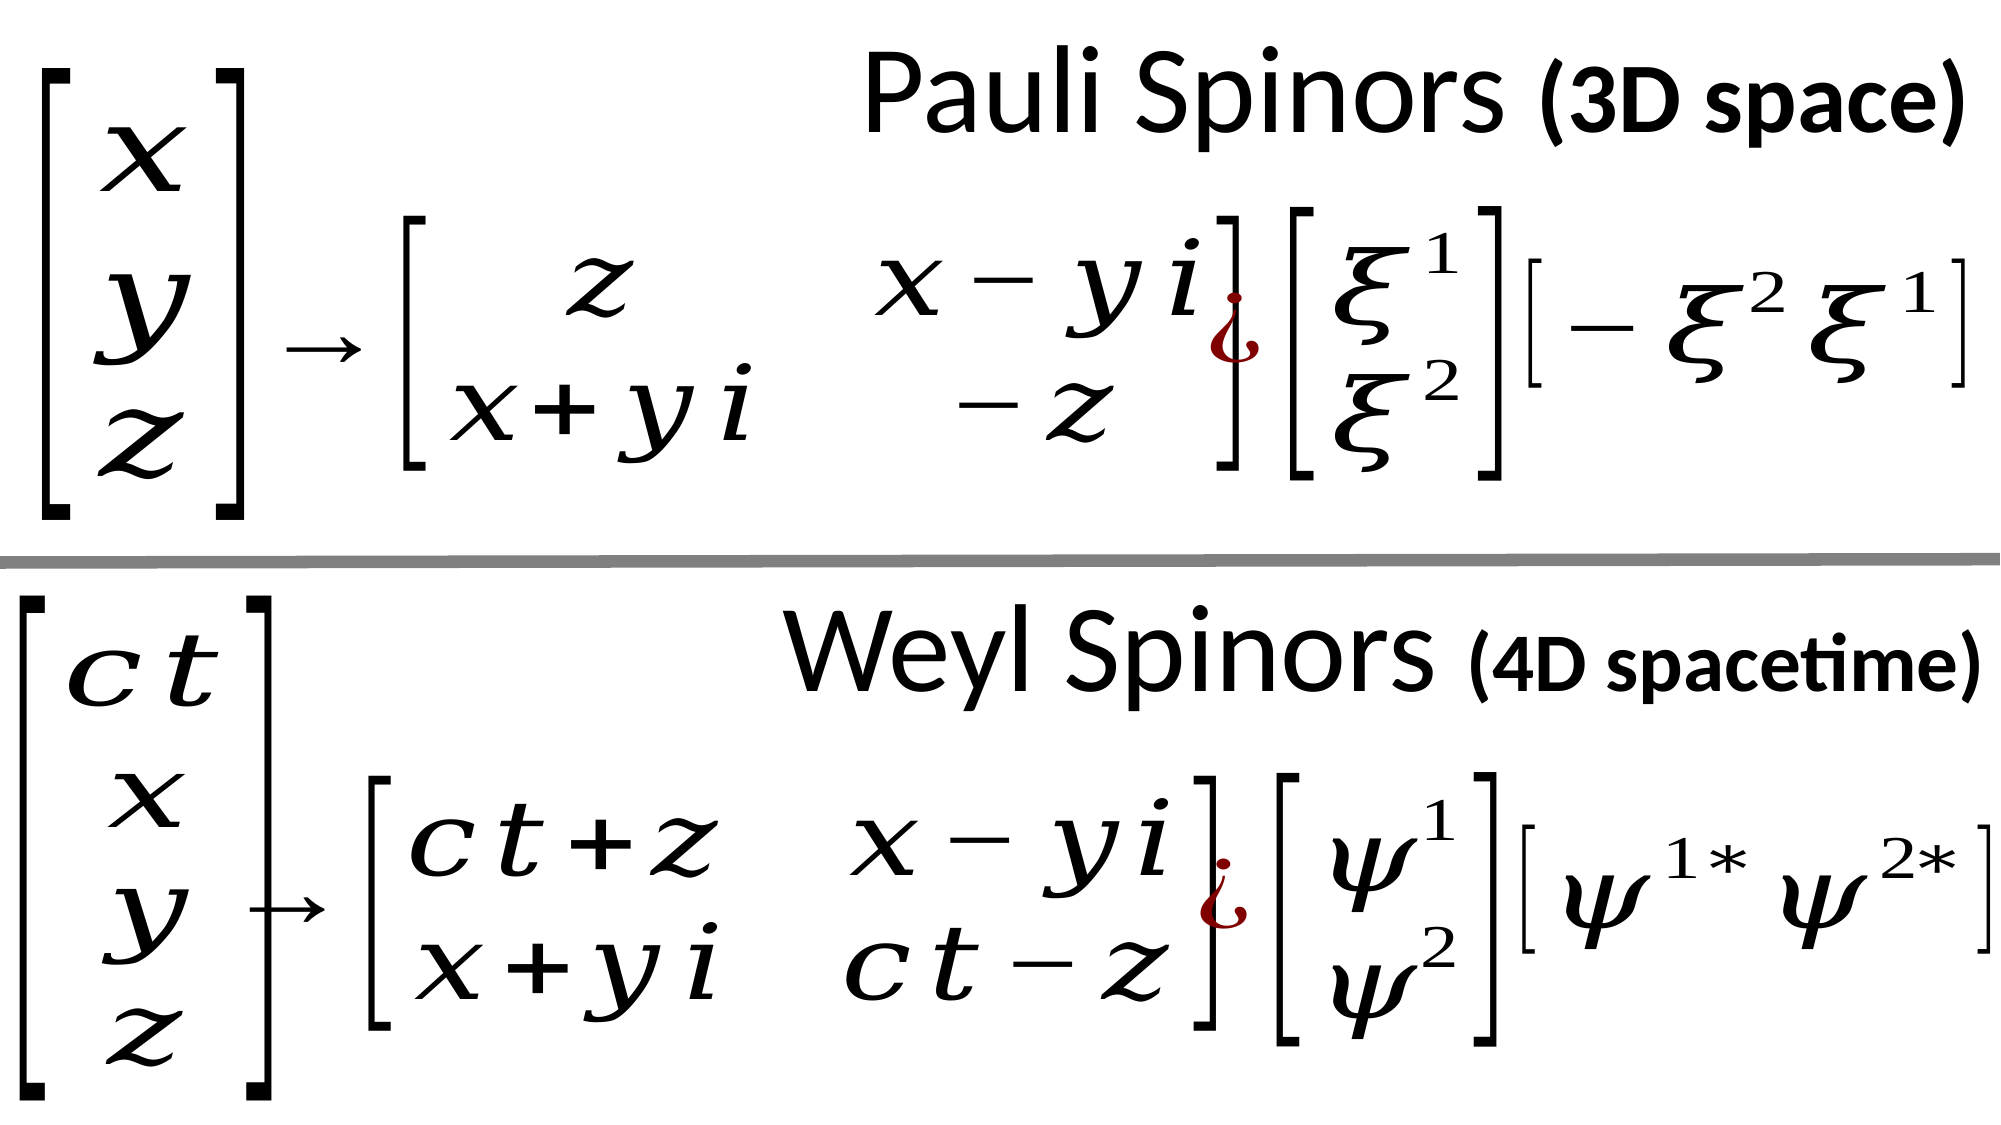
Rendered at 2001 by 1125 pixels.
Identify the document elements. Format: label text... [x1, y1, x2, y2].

text_box Pauli Spinors (3D space) [794, 0, 1986, 165]
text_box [0, 559, 2000, 563]
text_box Weyl Spinors (4D spacetime) [741, 566, 2000, 724]
